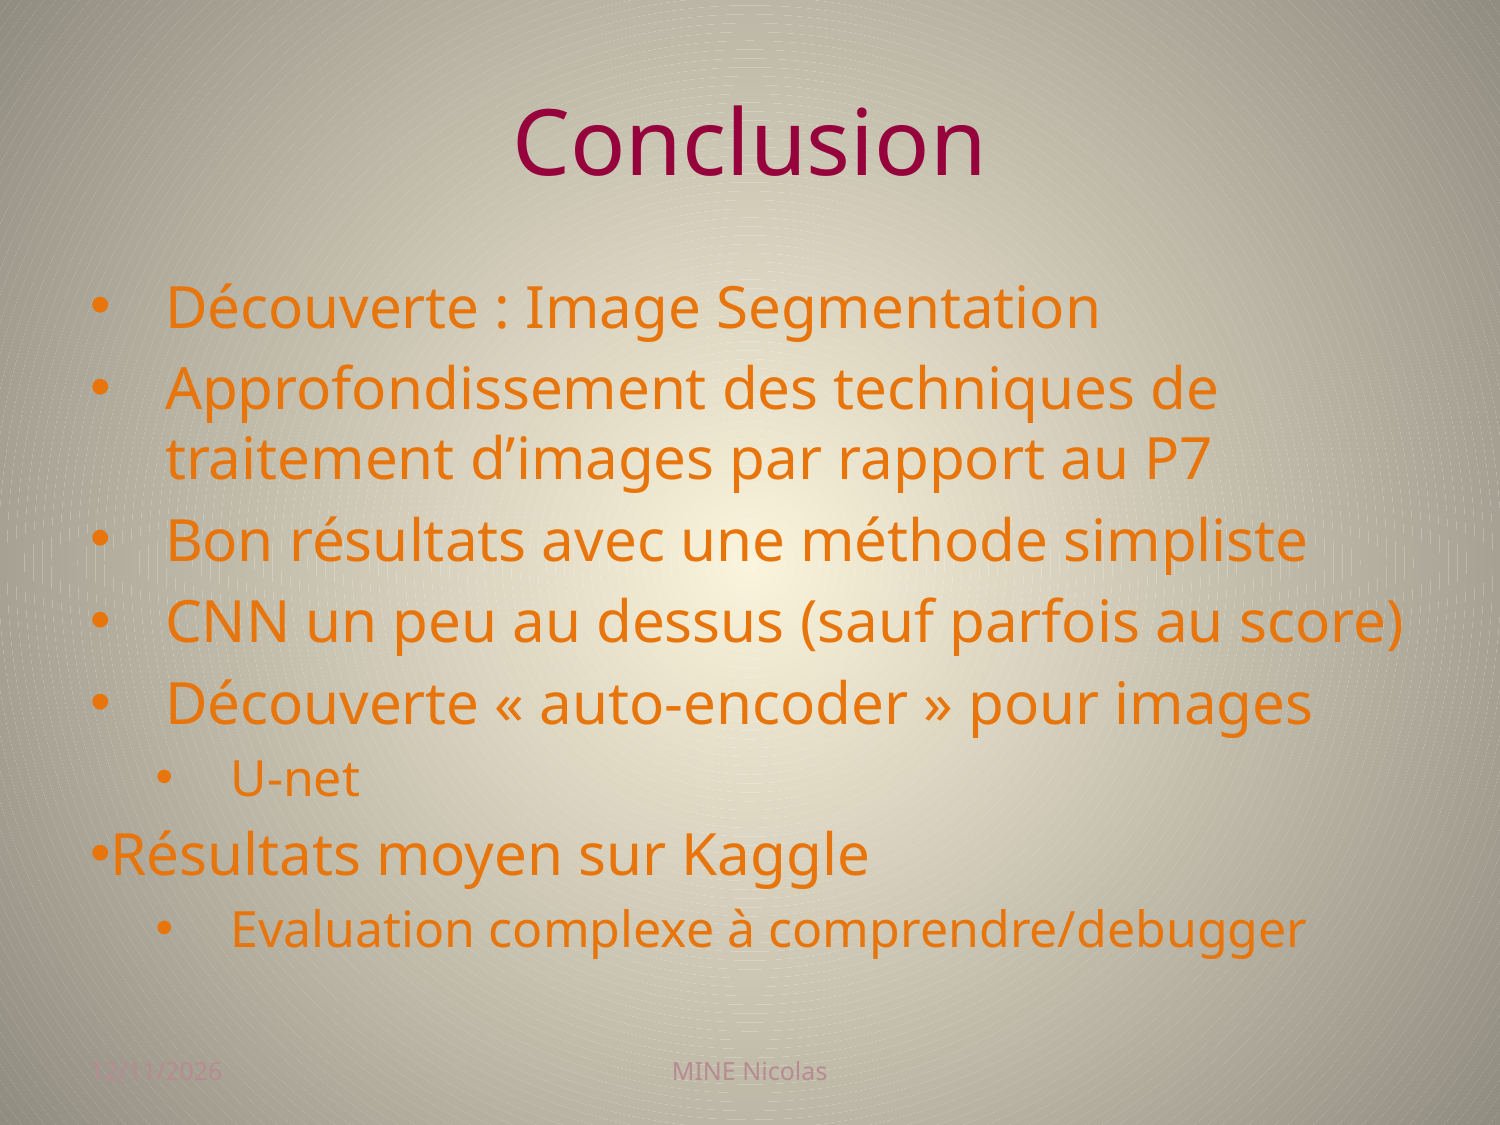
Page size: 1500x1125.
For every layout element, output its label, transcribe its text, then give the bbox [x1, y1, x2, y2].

footer MINE Nicolas [512, 1042, 988, 1103]
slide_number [75, 1042, 425, 1103]
list Découverte : Image Segmentation Approfondissement des techniques de traitement d’images par rapport au P7 Bon résultats avec une méthode simpliste CNN un peu au dessus (sauf parfois au score) Découverte « auto-encoder » pour images U-net Résultats moyen sur Kaggle Evaluation complexe à comprendre/debugger [75, 262, 1425, 1059]
title Conclusion [75, 45, 1425, 233]
